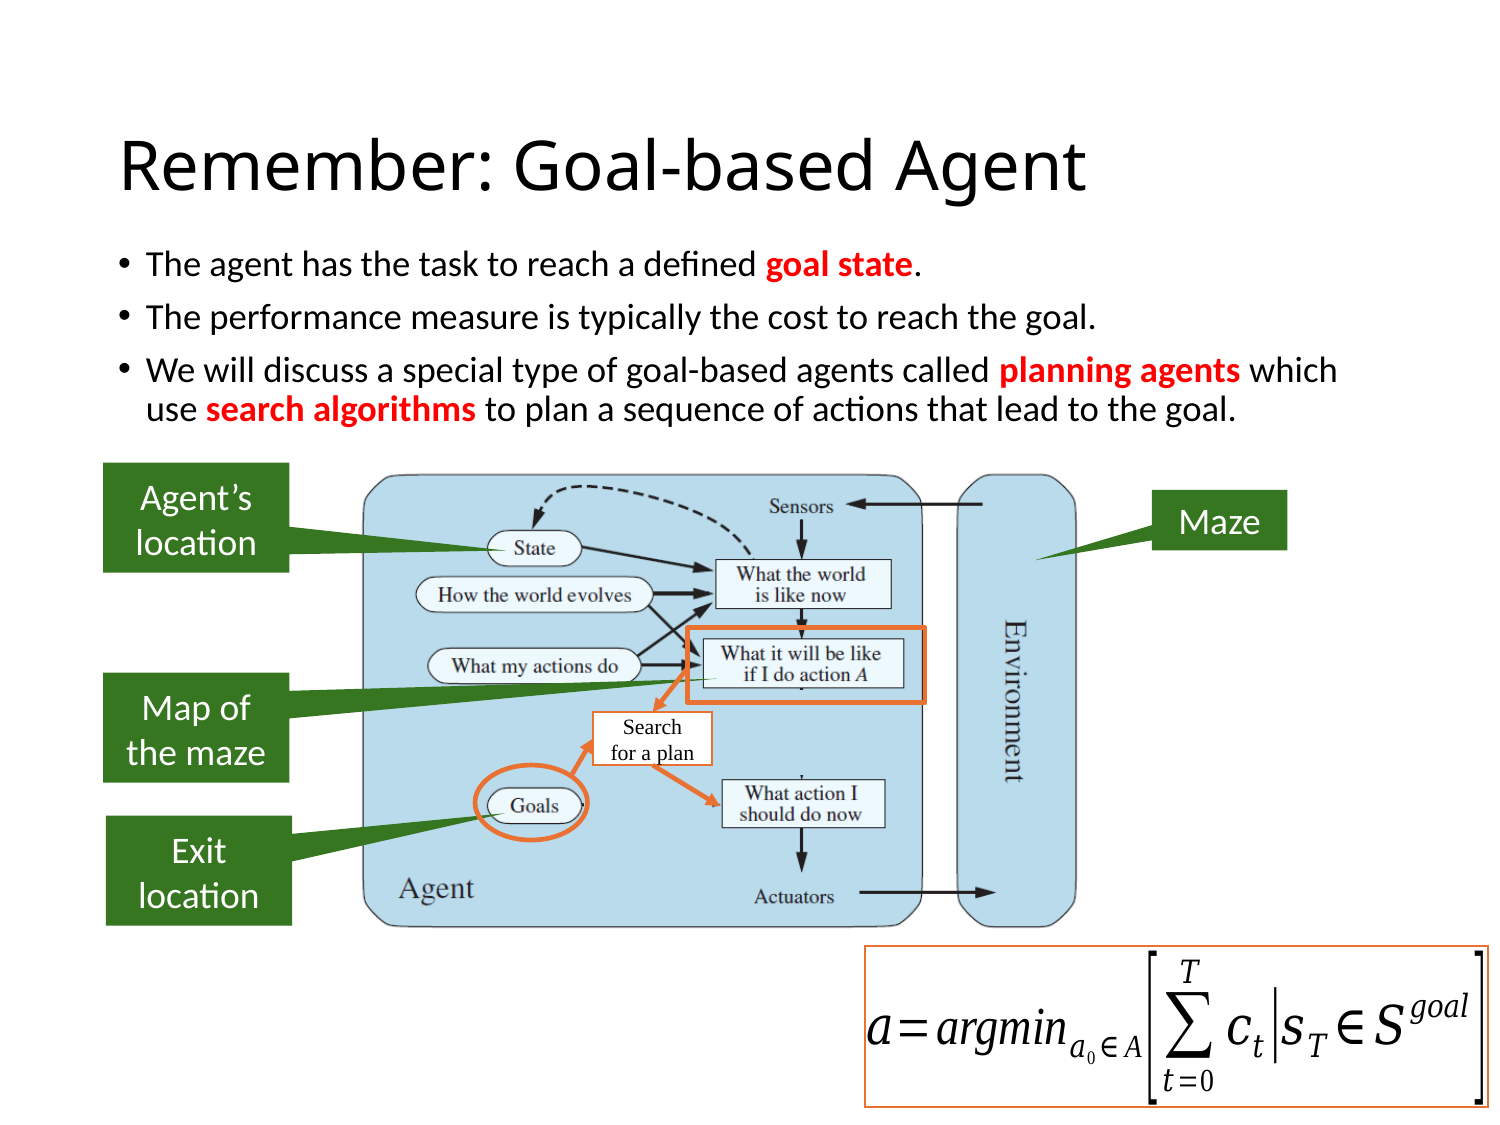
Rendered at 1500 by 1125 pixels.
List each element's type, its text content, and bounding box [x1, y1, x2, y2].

list The agent has the task to reach a defined goal state. The performance measure is typically the cost to reach the goal. We will discuss a special type of goal-based agents called planning agents which use search algorithms to plan a sequence of actions that lead to the goal. [103, 237, 1397, 441]
text_box Agent’s location [103, 462, 346, 573]
text_box Map of the maze [103, 672, 346, 783]
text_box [652, 765, 721, 807]
title Remember: Goal-based Agent [103, 59, 1397, 237]
picture [346, 462, 1088, 943]
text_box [570, 738, 593, 777]
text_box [652, 668, 688, 713]
text_box Exit location [105, 815, 346, 926]
text_box Maze [1088, 489, 1288, 552]
